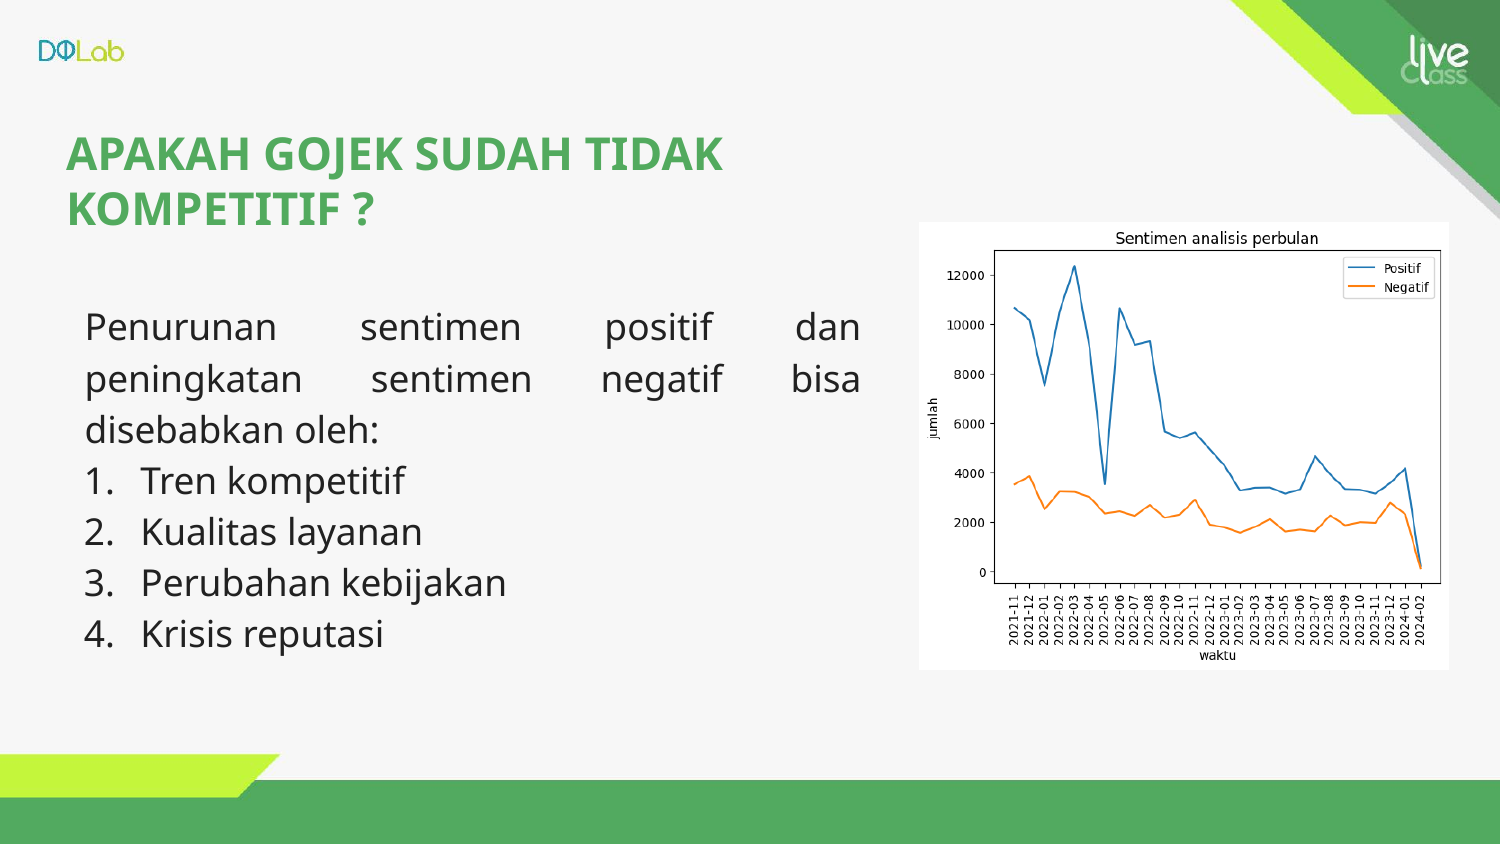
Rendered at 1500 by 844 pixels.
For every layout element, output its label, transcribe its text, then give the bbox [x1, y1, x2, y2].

picture [0, 0, 1500, 844]
list Penurunan sentimen positif dan peningkatan sentimen negatif bisa disebabkan oleh: Tren kompetitif Kualitas layanan Perubahan kebijakan Krisis reputasi [51, 282, 877, 671]
title APAKAH GOJEK SUDAH TIDAK KOMPETITIF ? [51, 110, 920, 250]
